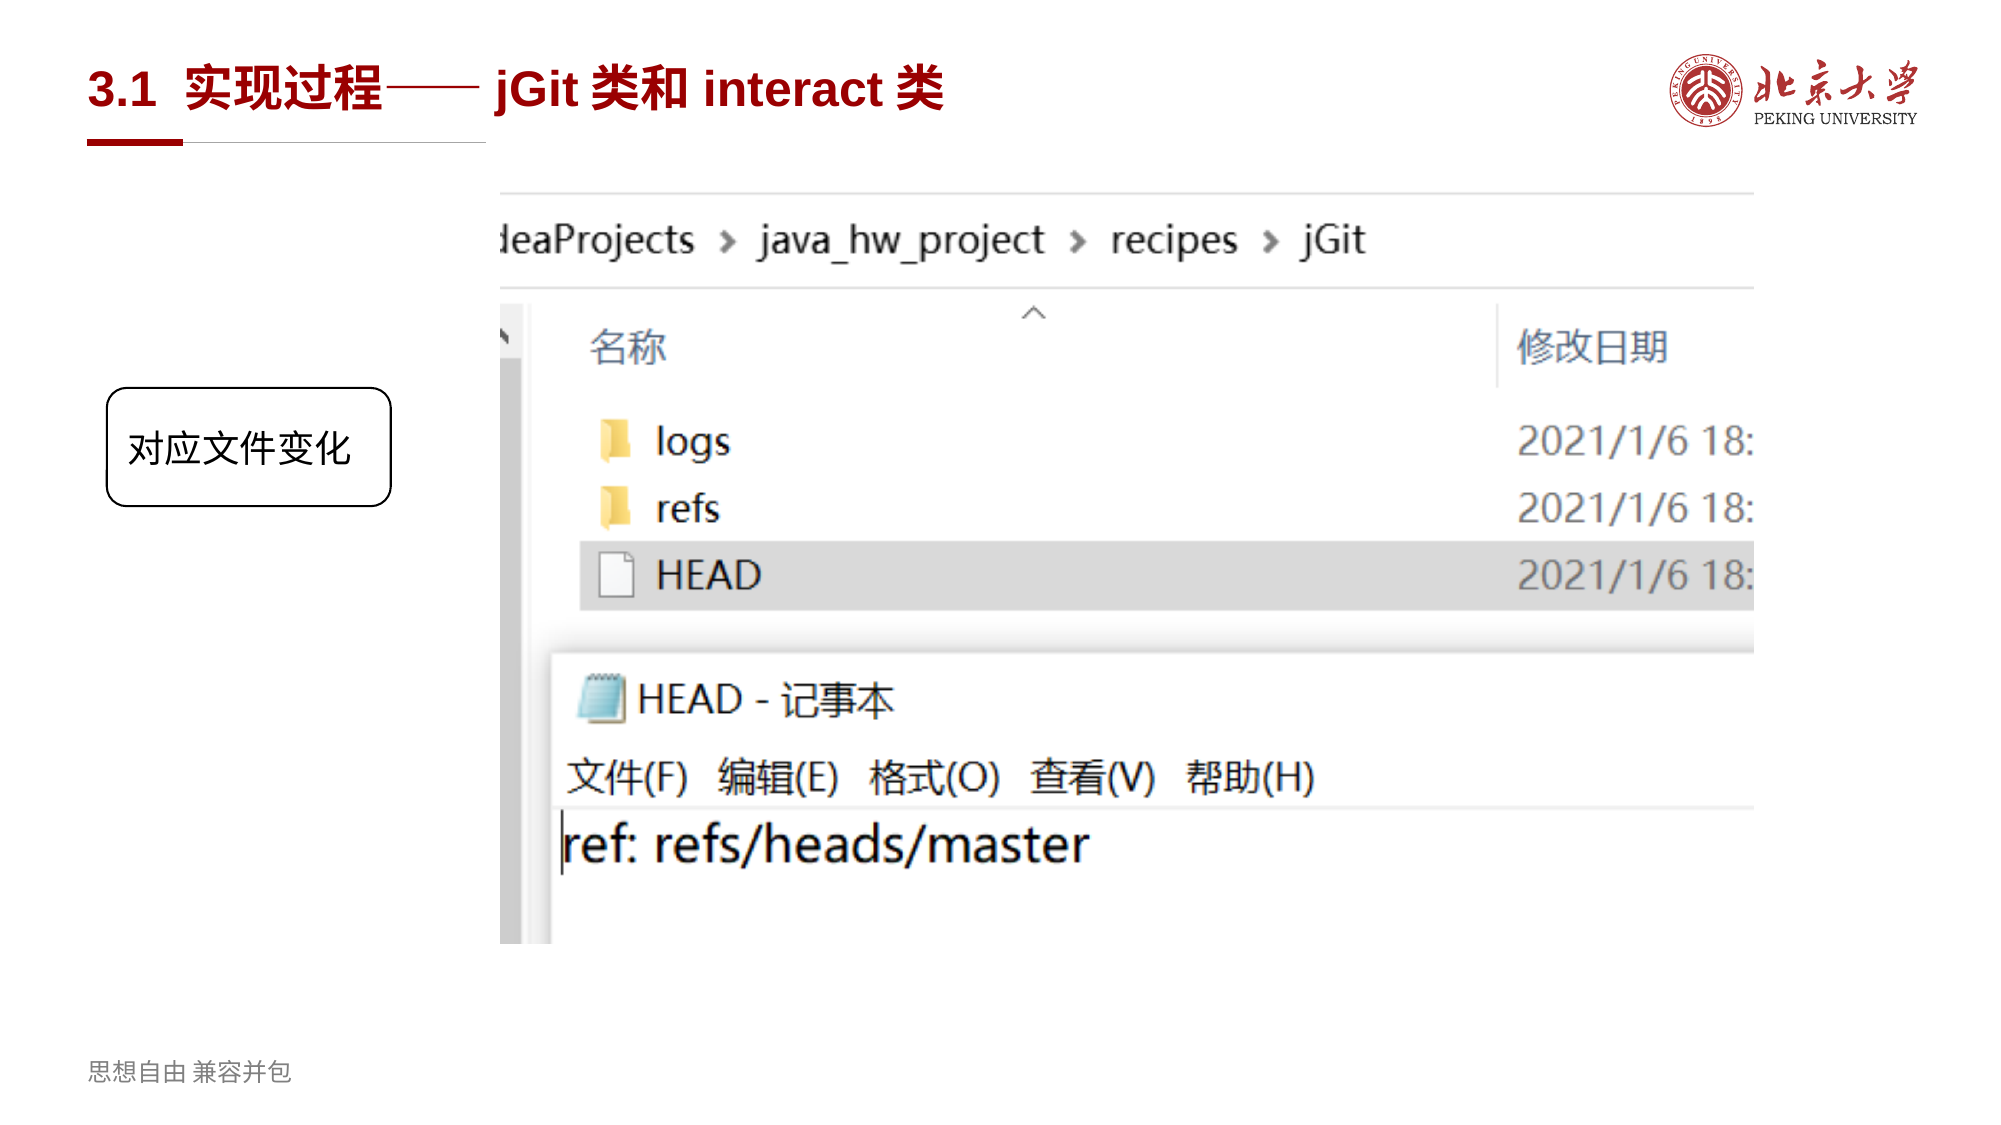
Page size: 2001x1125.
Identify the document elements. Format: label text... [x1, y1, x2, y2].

text_box 对应文件变化 [105, 386, 392, 508]
picture [476, 170, 1805, 960]
title 3.1 实现过程——jGit类和interact类 [72, 39, 1559, 142]
